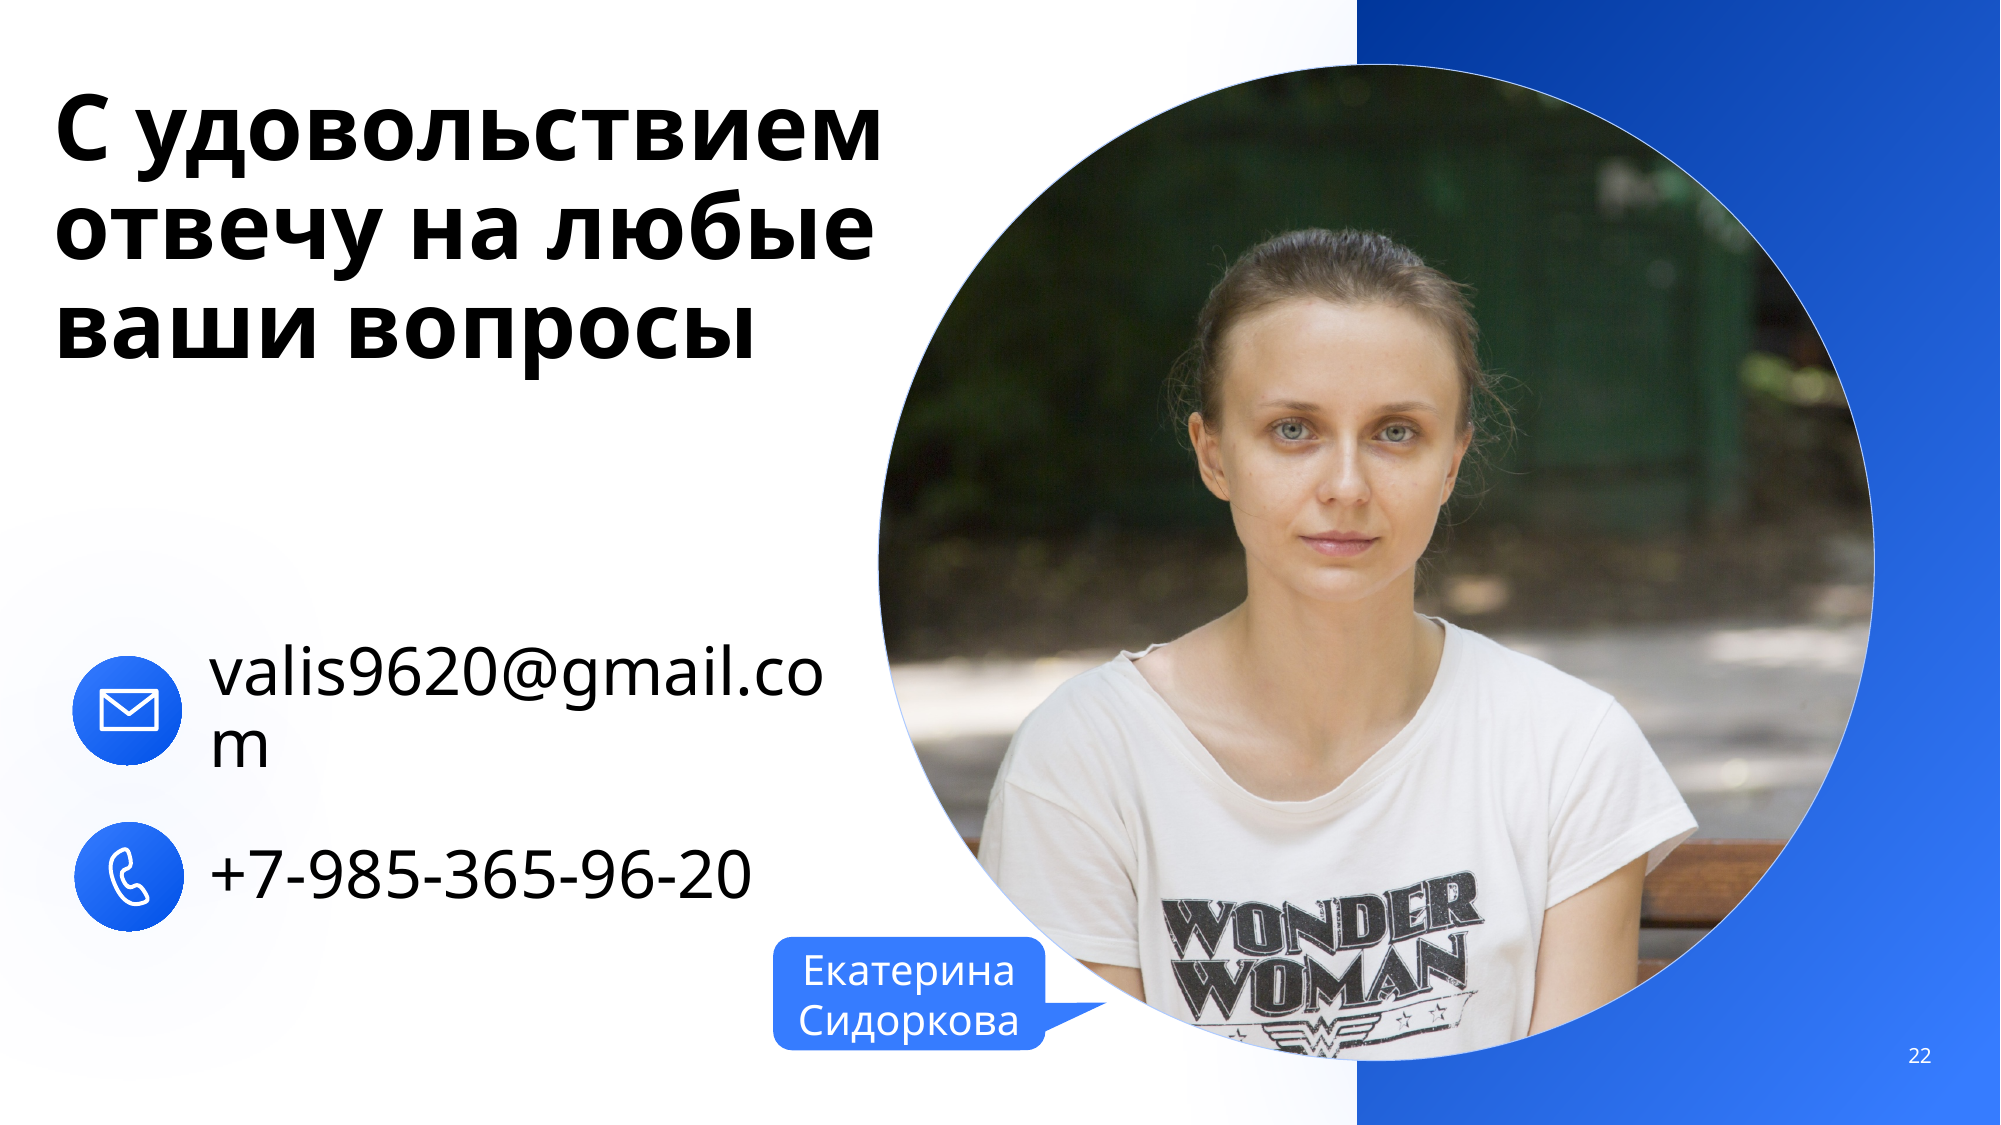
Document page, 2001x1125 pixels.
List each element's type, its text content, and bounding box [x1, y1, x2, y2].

text_box [72, 656, 182, 766]
text_box [1357, 0, 2000, 1125]
text_box +7-985-365-96-20 [209, 840, 855, 913]
text_box [99, 688, 159, 732]
text_box Екатерина Сидоркова [772, 935, 878, 1052]
text_box [74, 822, 184, 932]
text_box 22 [1898, 1011, 1949, 1101]
text_box [108, 847, 150, 907]
text_box valis9620@gmail.com [209, 638, 855, 782]
picture [878, 64, 1875, 1061]
title С удовольствием отвечу на любые ваши вопросы [38, 73, 878, 389]
